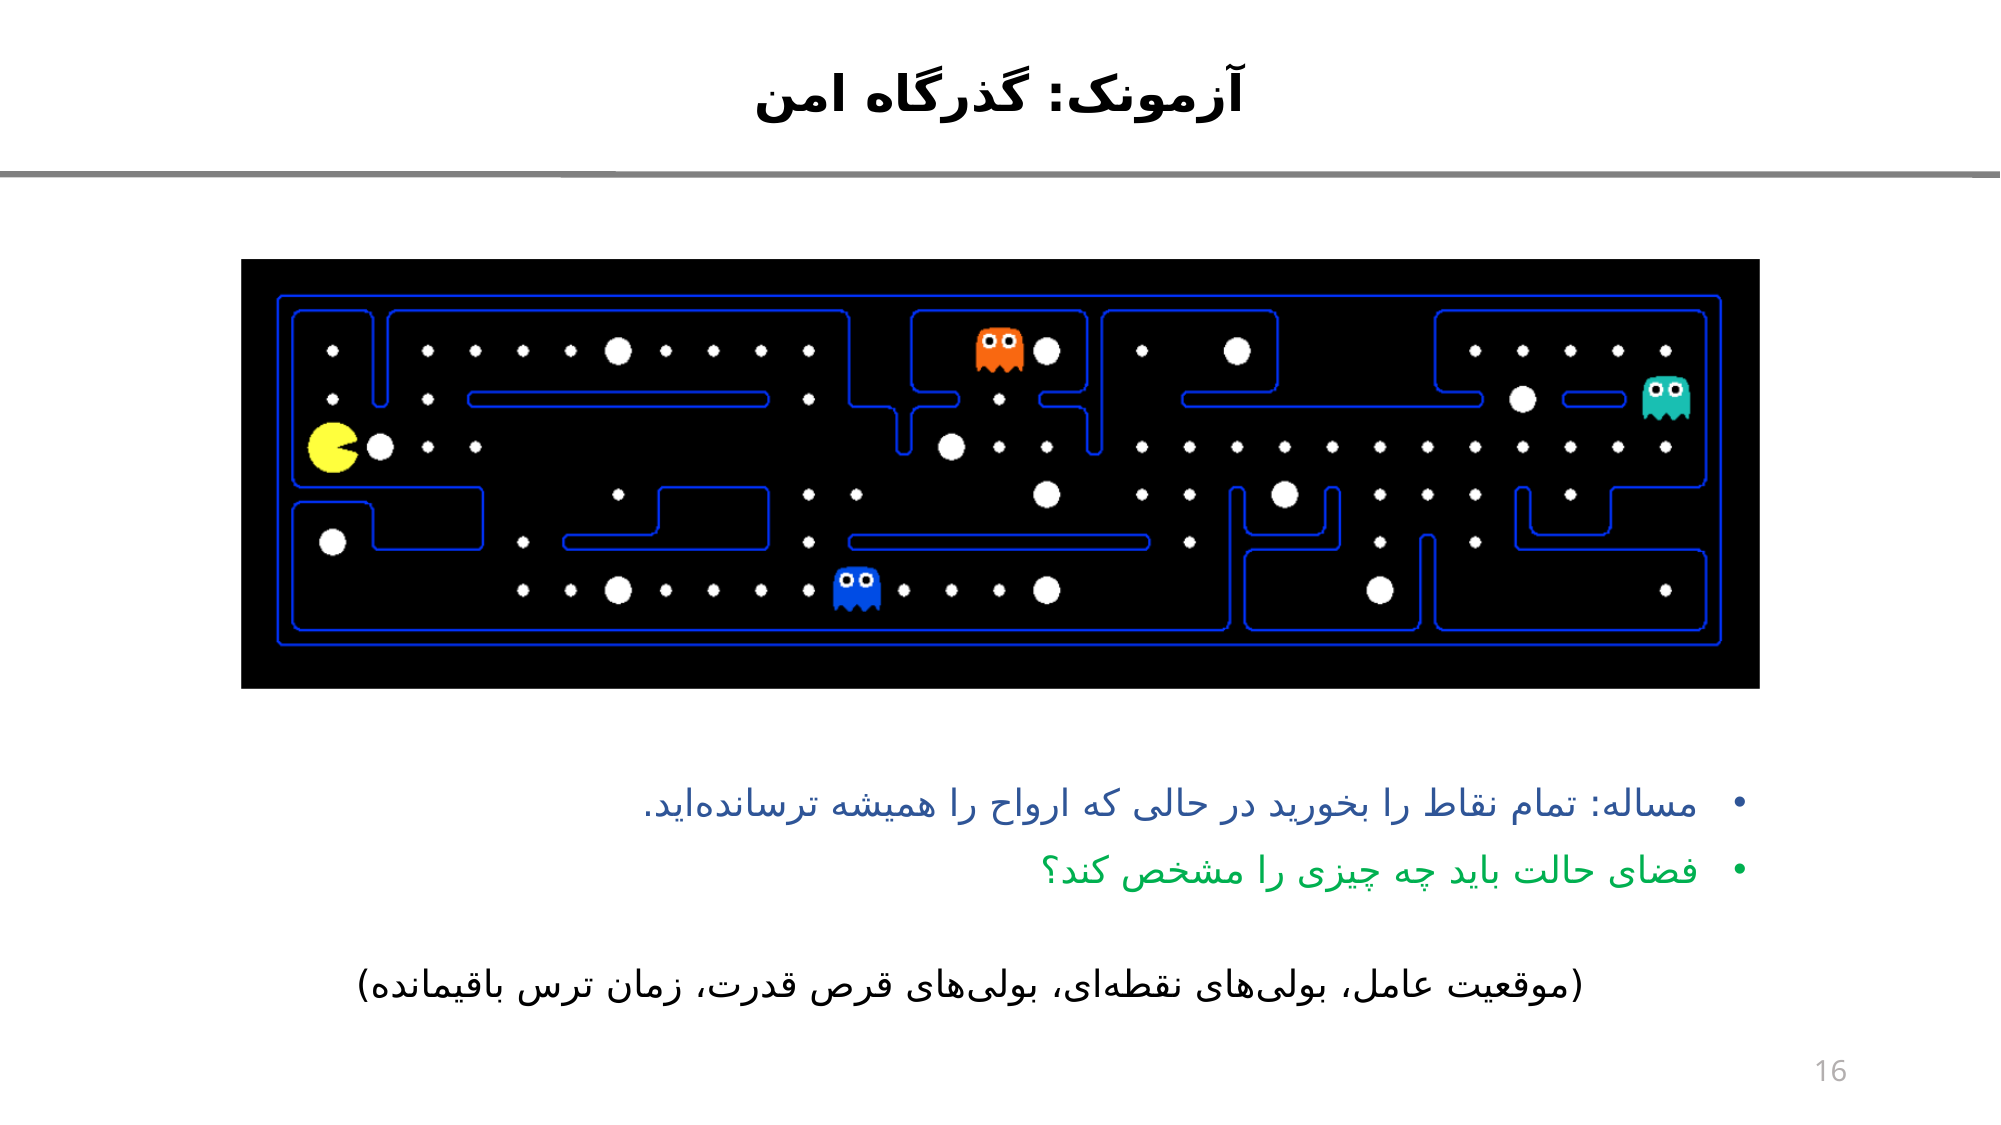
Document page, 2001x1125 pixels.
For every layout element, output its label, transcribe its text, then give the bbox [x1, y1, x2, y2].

list آزمونک: گذرگاه امن [109, 24, 1891, 167]
text_box (موقعیت عامل، بولی‌های نقطه‌ای، بولی‌های قرص قدرت، زمان ترس باقیمانده) [302, 929, 1762, 1013]
text_box مساله: تمام نقاط را بخورید در حالی که ارواح را همیشه ترسانده‌اید. فضای حالت باید چه چیزی را مشخص کند؟ [238, 748, 1762, 899]
slide_number 16 [1412, 1042, 1863, 1103]
picture [238, 258, 1762, 691]
